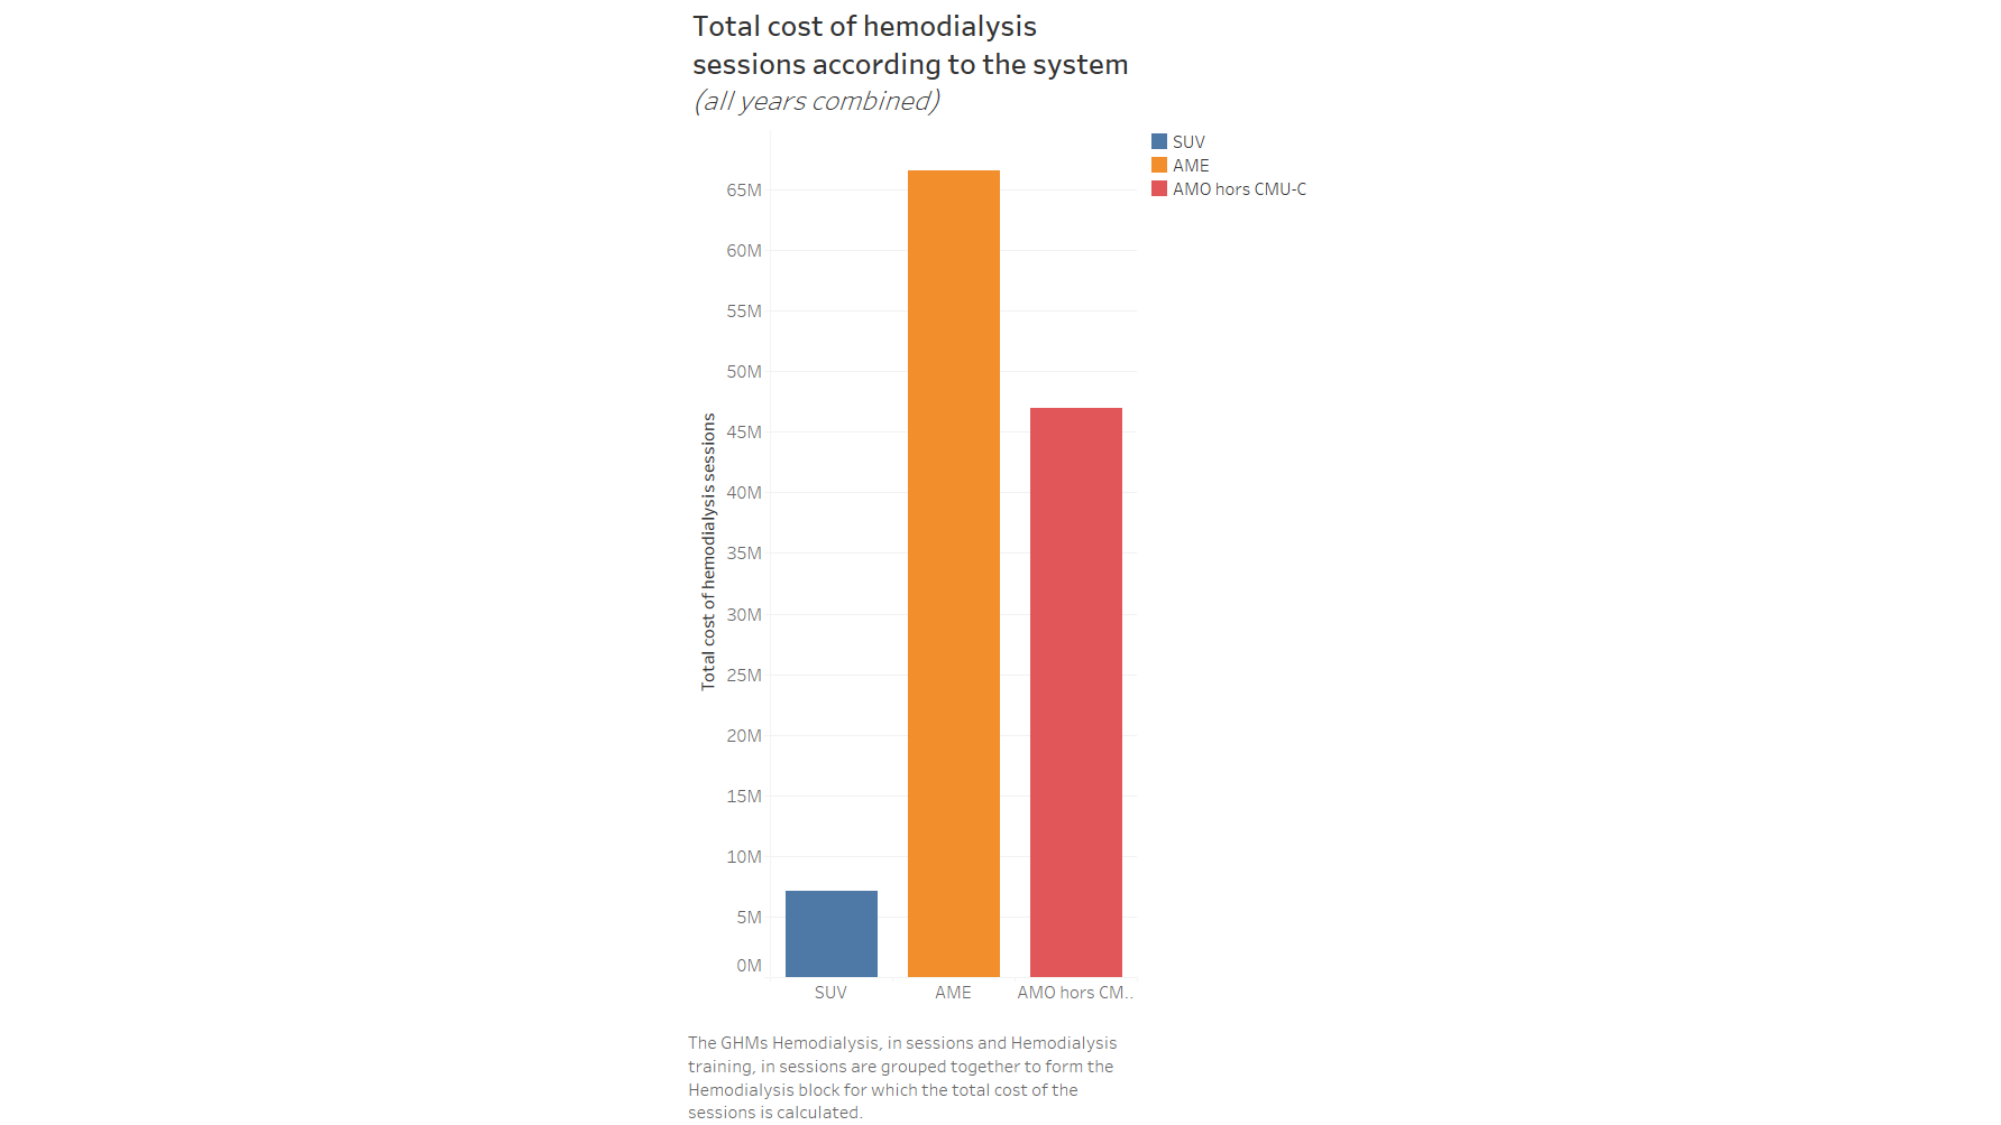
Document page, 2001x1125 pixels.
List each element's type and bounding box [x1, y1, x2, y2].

picture [688, 0, 1312, 1125]
